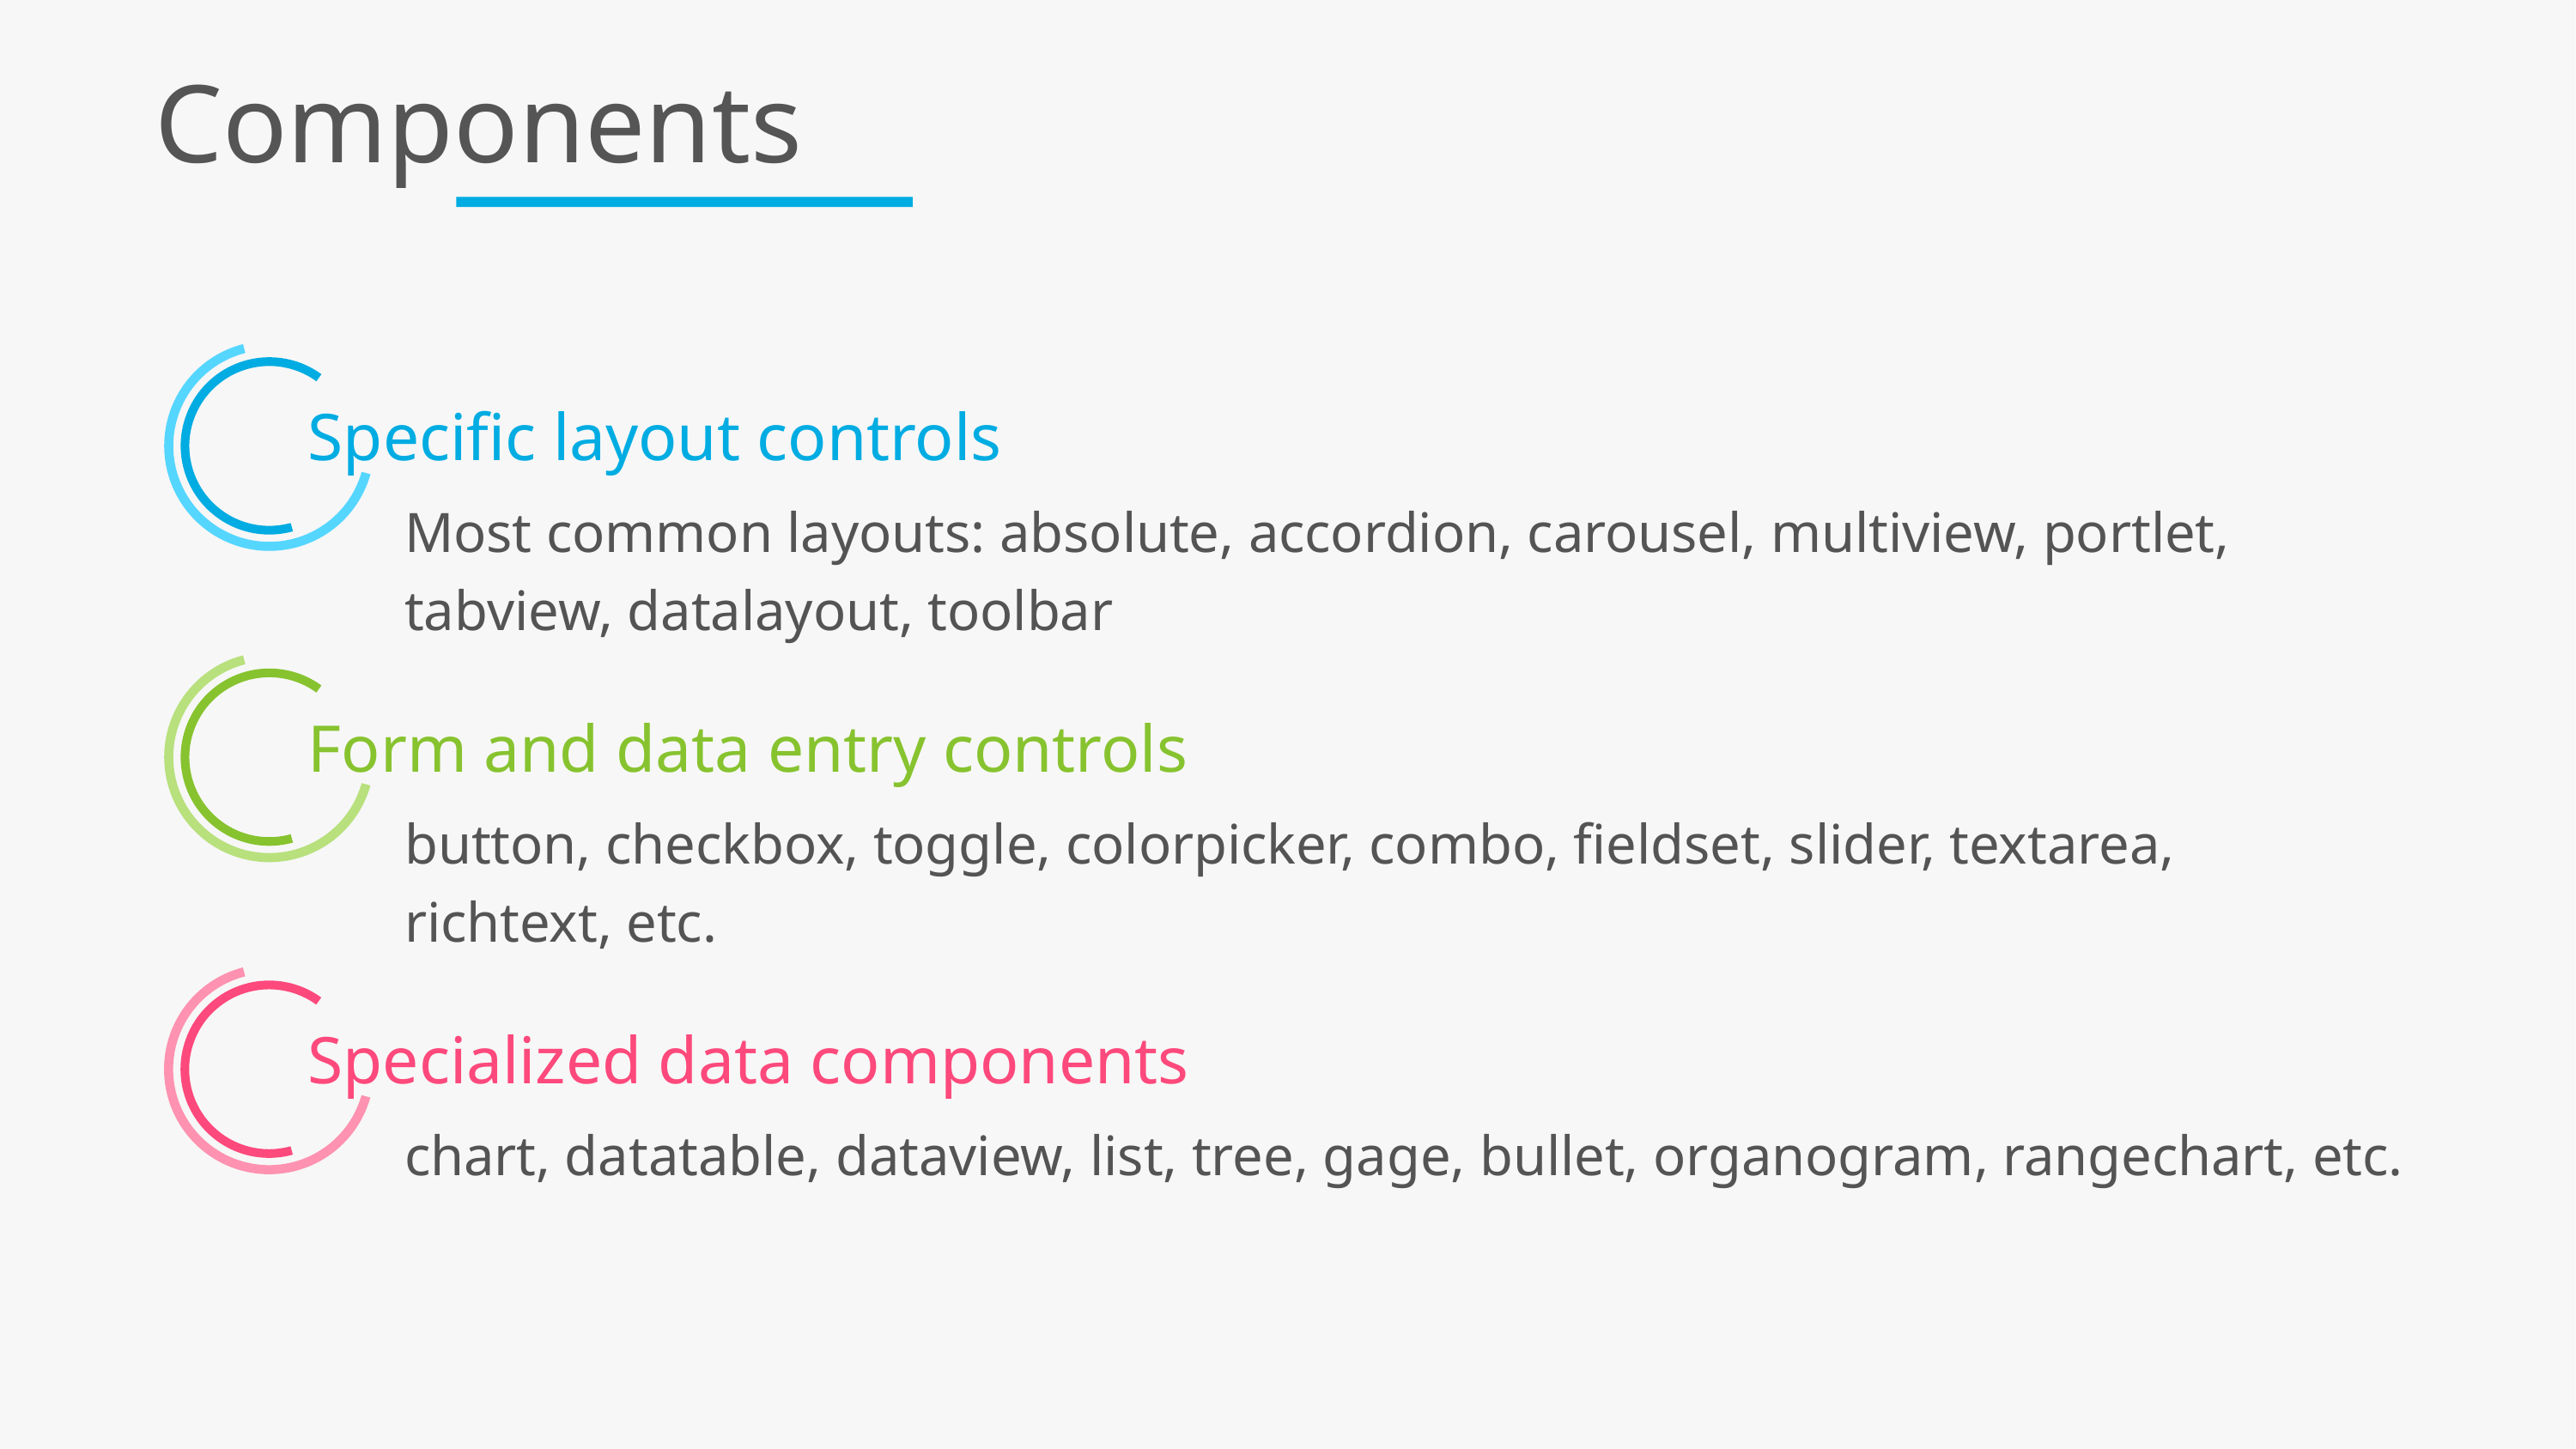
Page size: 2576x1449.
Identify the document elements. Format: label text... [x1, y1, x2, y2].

list Form and data entry controls [284, 685, 1332, 797]
list button, checkbox, toggle, colorpicker, combo, fieldset, slider, textarea, richtext, etc. [381, 785, 2345, 965]
list Most common layouts: absolute, accordion, carousel, multiview, portlet, tabview, datalayout, toolbar [381, 473, 2345, 653]
list chart, datatable, dataview, list, tree, gage, bullet, organogram, rangechart, etc. [381, 1096, 2447, 1276]
list Specialized data components [284, 997, 1331, 1109]
list Specific layout controls [284, 373, 1332, 486]
title Components [131, 34, 2447, 204]
